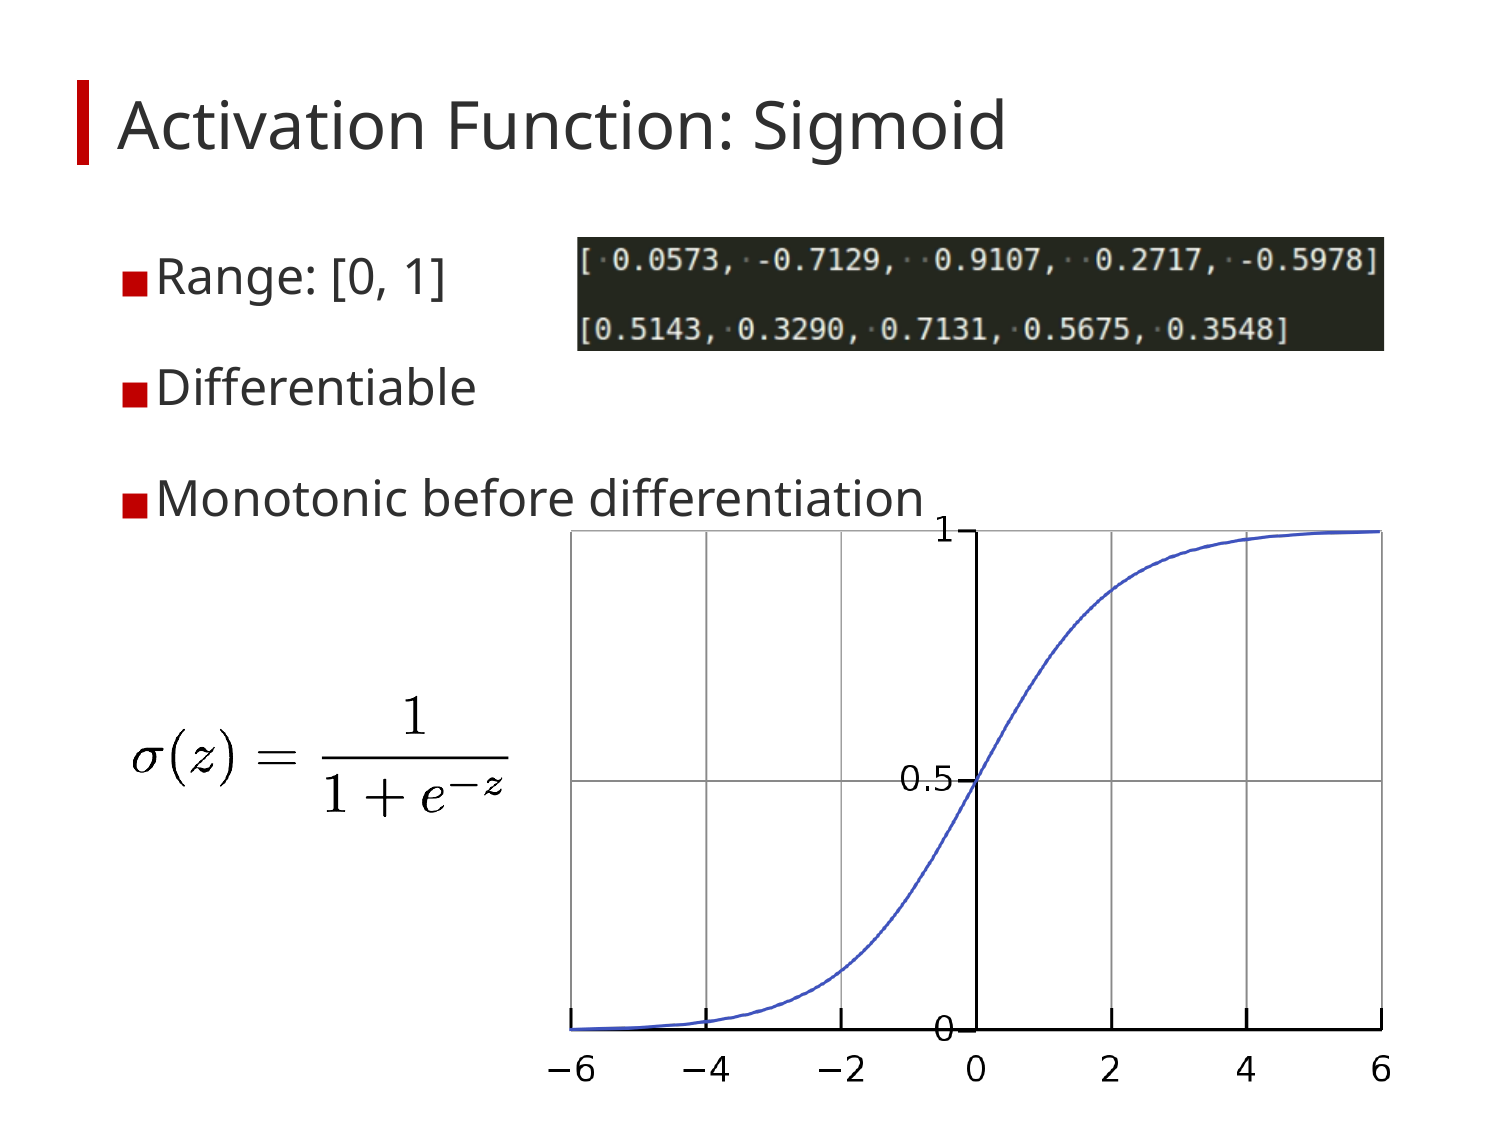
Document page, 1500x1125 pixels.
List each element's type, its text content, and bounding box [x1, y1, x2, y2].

picture [133, 694, 509, 819]
picture [511, 493, 1442, 1113]
list Range: [0, 1] Differentiable Monotonic before differentiation [103, 207, 1397, 983]
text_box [577, 236, 1385, 351]
title Activation Function: Sigmoid [103, 75, 1397, 182]
